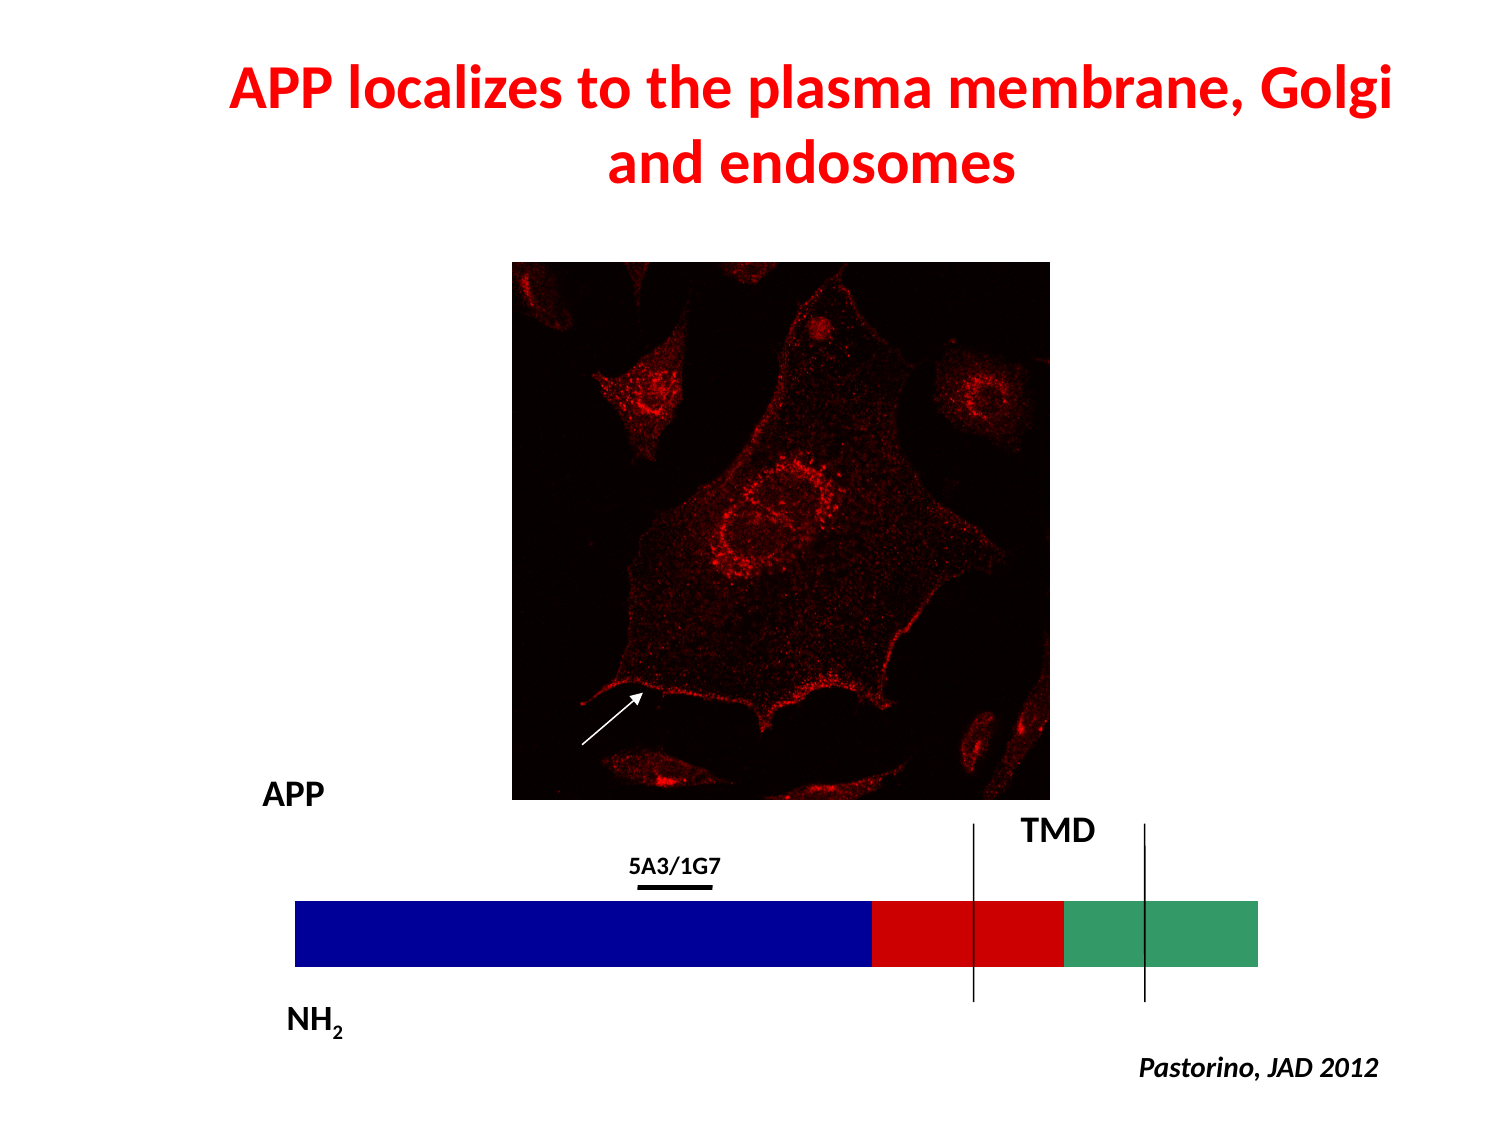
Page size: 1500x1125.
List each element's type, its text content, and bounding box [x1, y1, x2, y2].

text_box Pastorino, JAD 2012 [1124, 1041, 1394, 1091]
picture [512, 262, 1051, 761]
text_box APP localizes to the plasma membrane, Golgi and endosomes [212, 38, 1413, 204]
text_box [229, 761, 1259, 1046]
